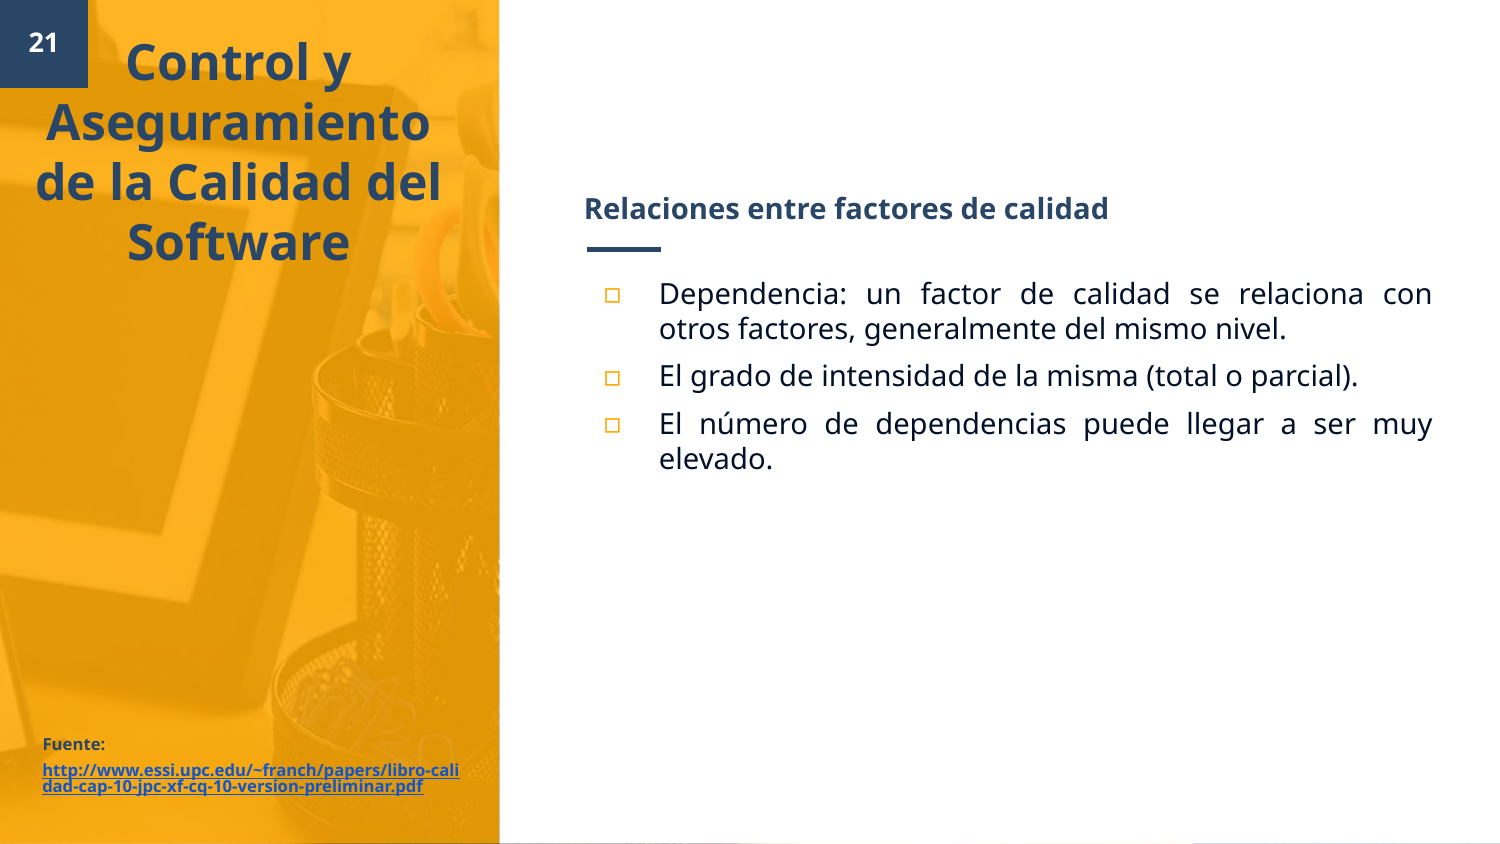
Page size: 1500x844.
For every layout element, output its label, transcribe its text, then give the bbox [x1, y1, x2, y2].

list Dependencia: un factor de calidad se relaciona con otros factores, generalmente del mismo nivel. El grado de intensidad de la misma (total o parcial). El número de dependencias puede llegar a ser muy elevado. [568, 260, 1449, 808]
title Relaciones entre factores de calidad [568, 130, 1426, 241]
text_box Control y Aseguramiento de la Calidad del Software [0, 0, 479, 302]
text_box Fuente: [27, 715, 135, 769]
text_box http://www.essi.upc.edu/~franch/papers/libro-calidad-cap-10-jpc-xf-cq-10-version-preliminar.pdf [27, 752, 479, 790]
